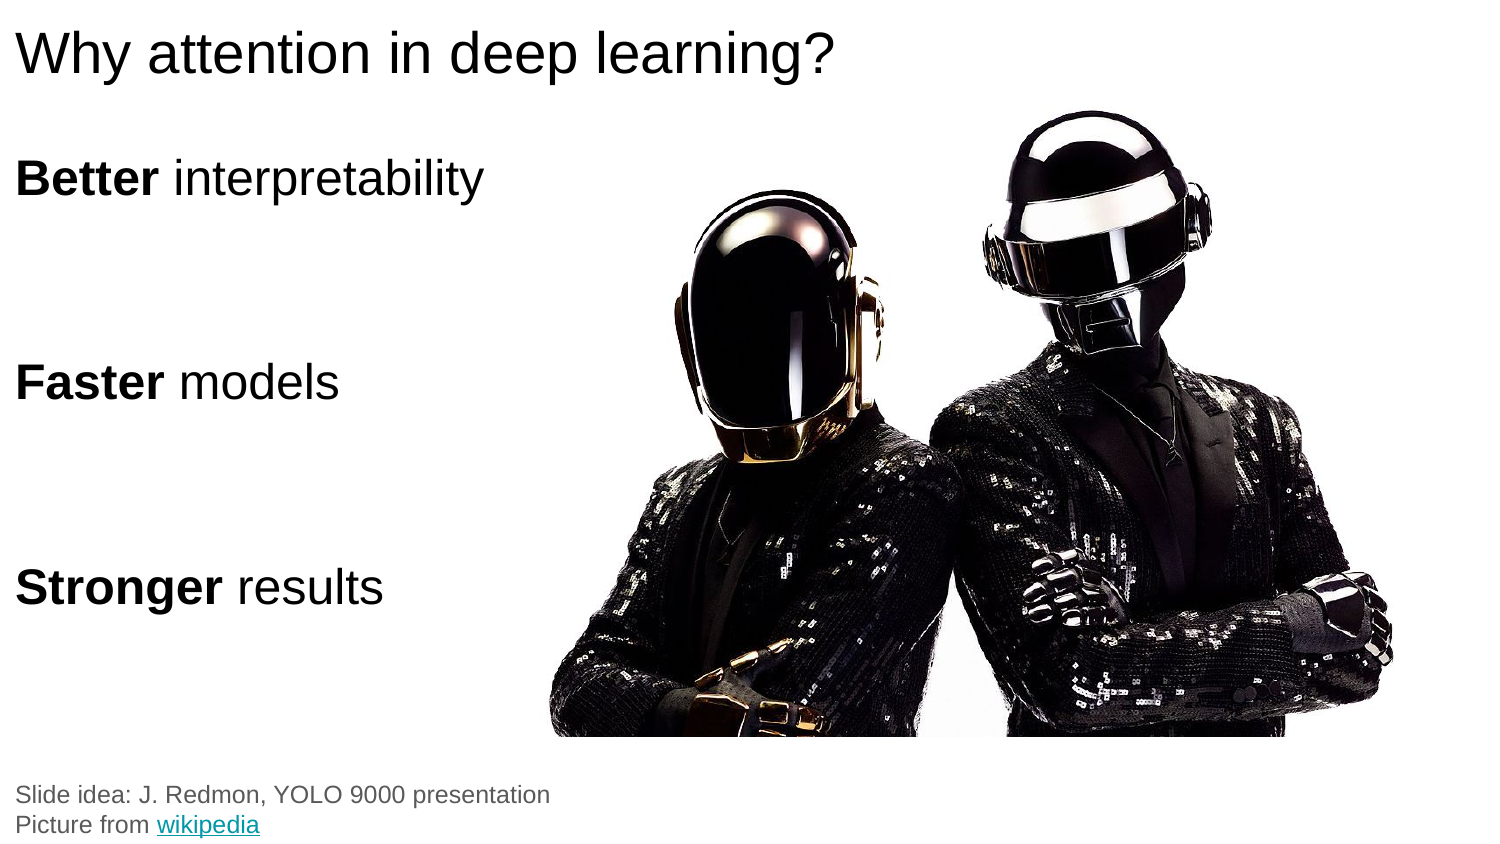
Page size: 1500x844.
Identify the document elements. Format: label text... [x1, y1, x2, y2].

title Why attention in deep learning? [0, 0, 1398, 94]
list Better interpretability Faster models Stronger results [0, 121, 1449, 765]
text_box Slide idea: J. Redmon, YOLO 9000 presentation Picture from wikipedia [0, 777, 953, 841]
picture [525, 106, 1405, 737]
